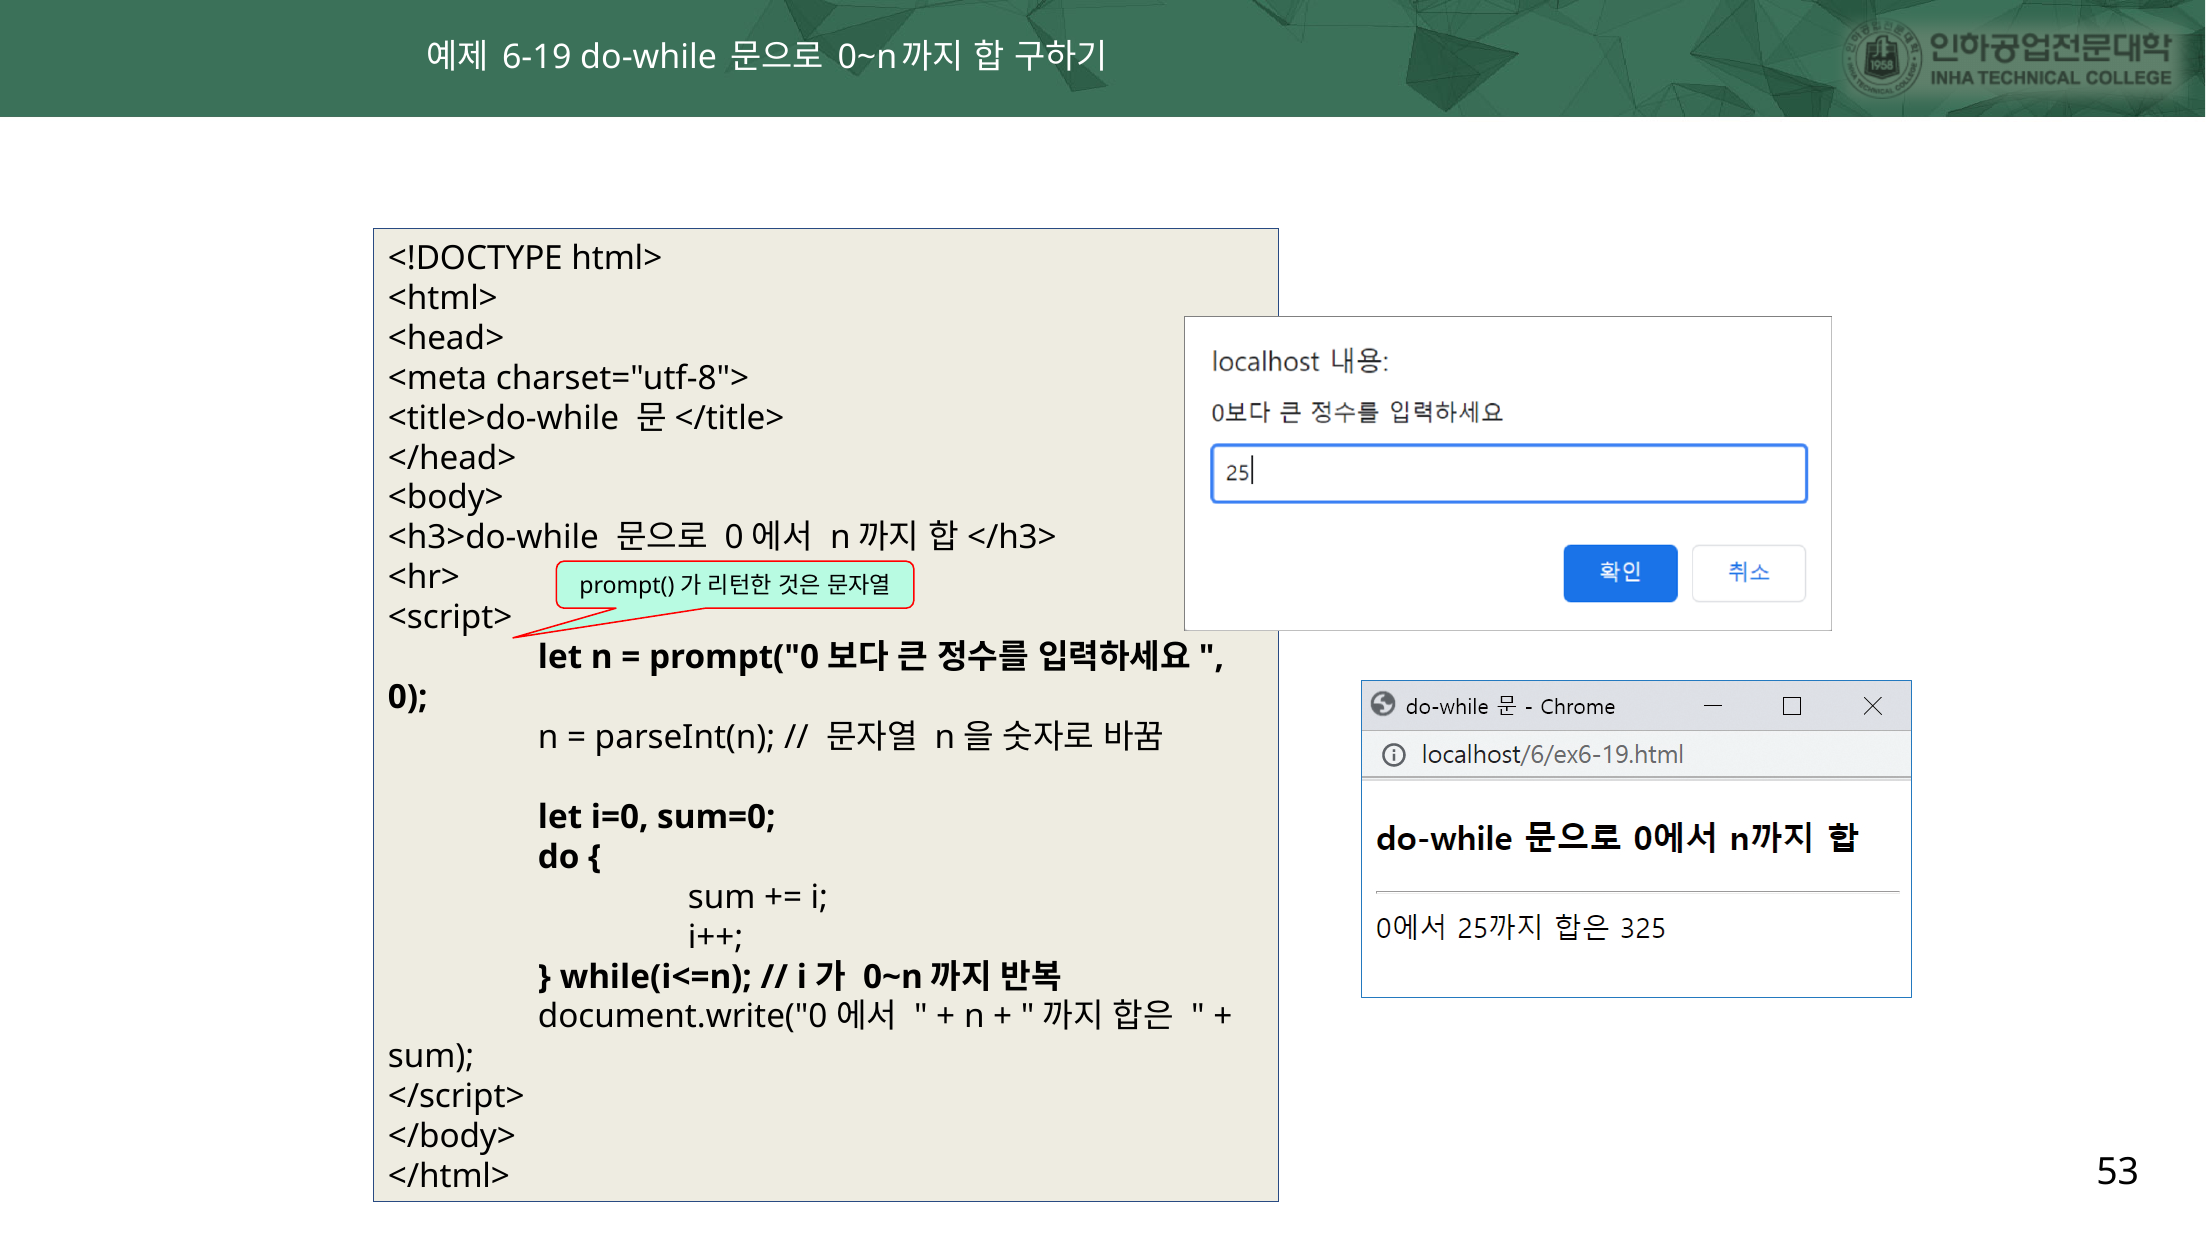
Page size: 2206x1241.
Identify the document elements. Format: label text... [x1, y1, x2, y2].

title 예제 6-19 do-while 문으로 0~n까지 합 구하기 [408, 25, 1797, 85]
text_box prompt()가 리턴한 것은 문자열 [513, 561, 914, 638]
text_box <!DOCTYPE html> <html> <head> <meta charset="utf-8"> <title>do-while 문</title> </head> <body> <h3>do-while 문으로 0에서 n까지 합</h3> <hr> <script> let n = prompt("0보다 큰 정수를 입력하세요", 0); n = parseInt(n); // 문자열 n을 숫자로 바꿈 let i=0, sum=0; do { sum += i; i++; } while(i<=n); // i가 0~n까지 반복 document.write("0에서 " + n + "까지 합은 " + sum); </script> </body> </html> [373, 228, 1279, 1202]
picture [0, 0, 2206, 1108]
